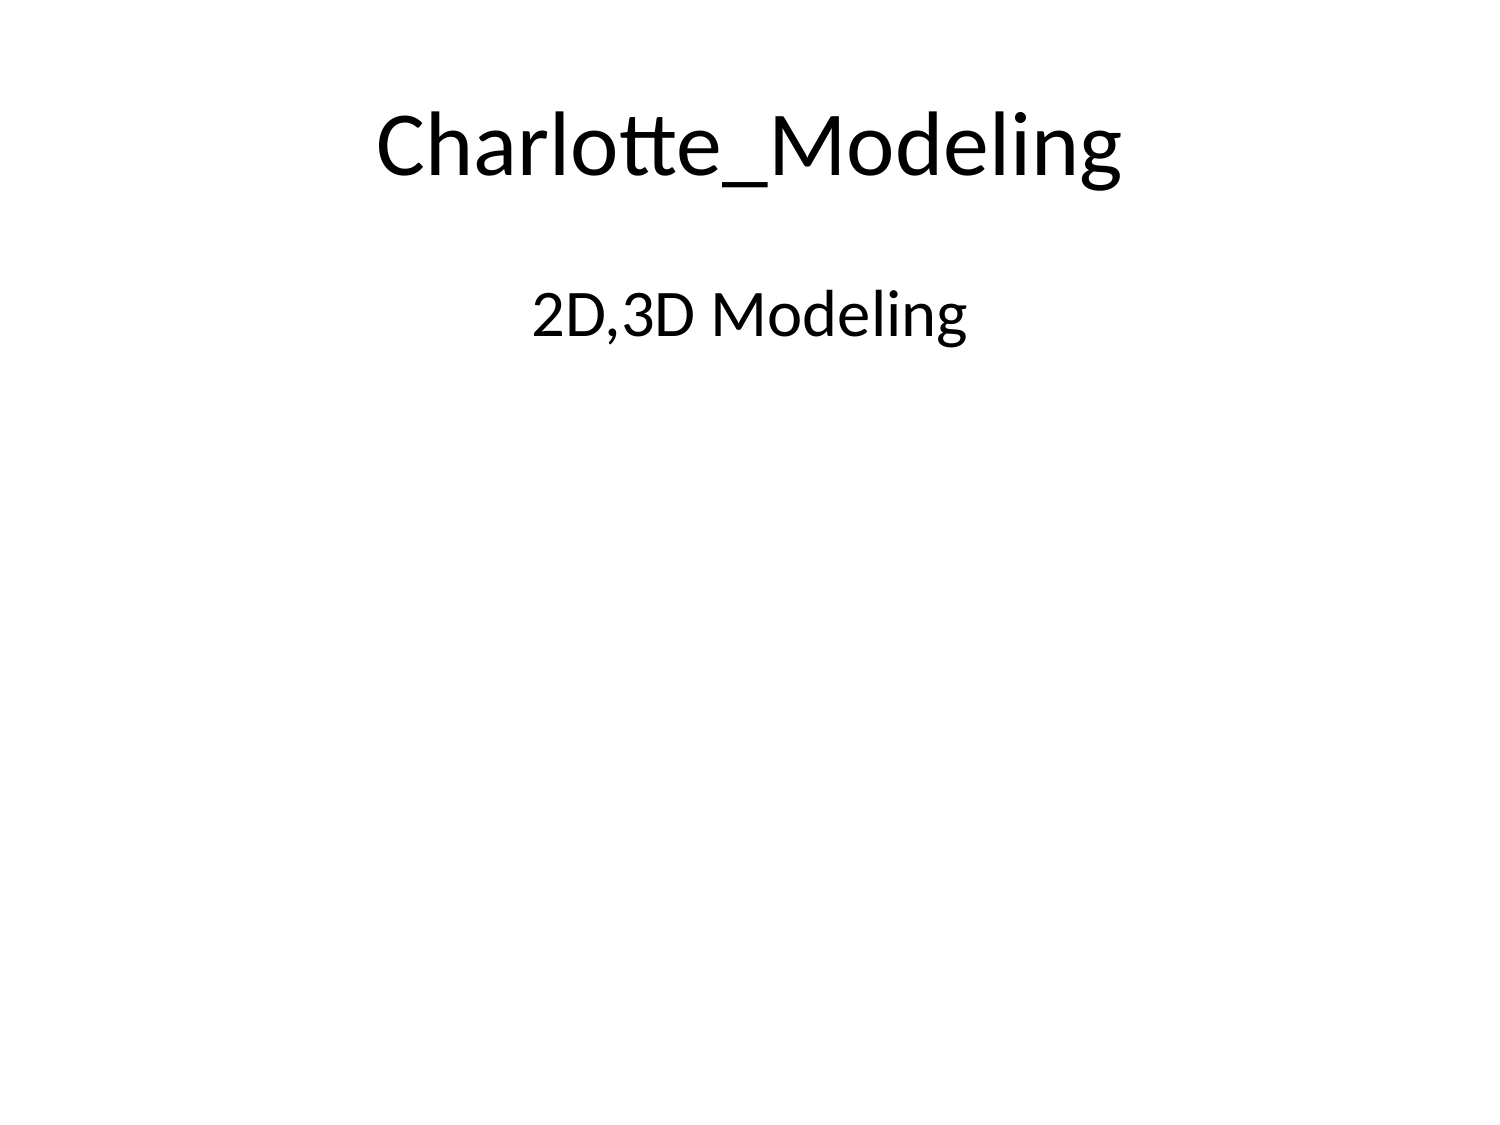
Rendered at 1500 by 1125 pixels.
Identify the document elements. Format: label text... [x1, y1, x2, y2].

list 2D,3D Modeling [75, 262, 1425, 1005]
title Charlotte_Modeling [75, 45, 1425, 233]
